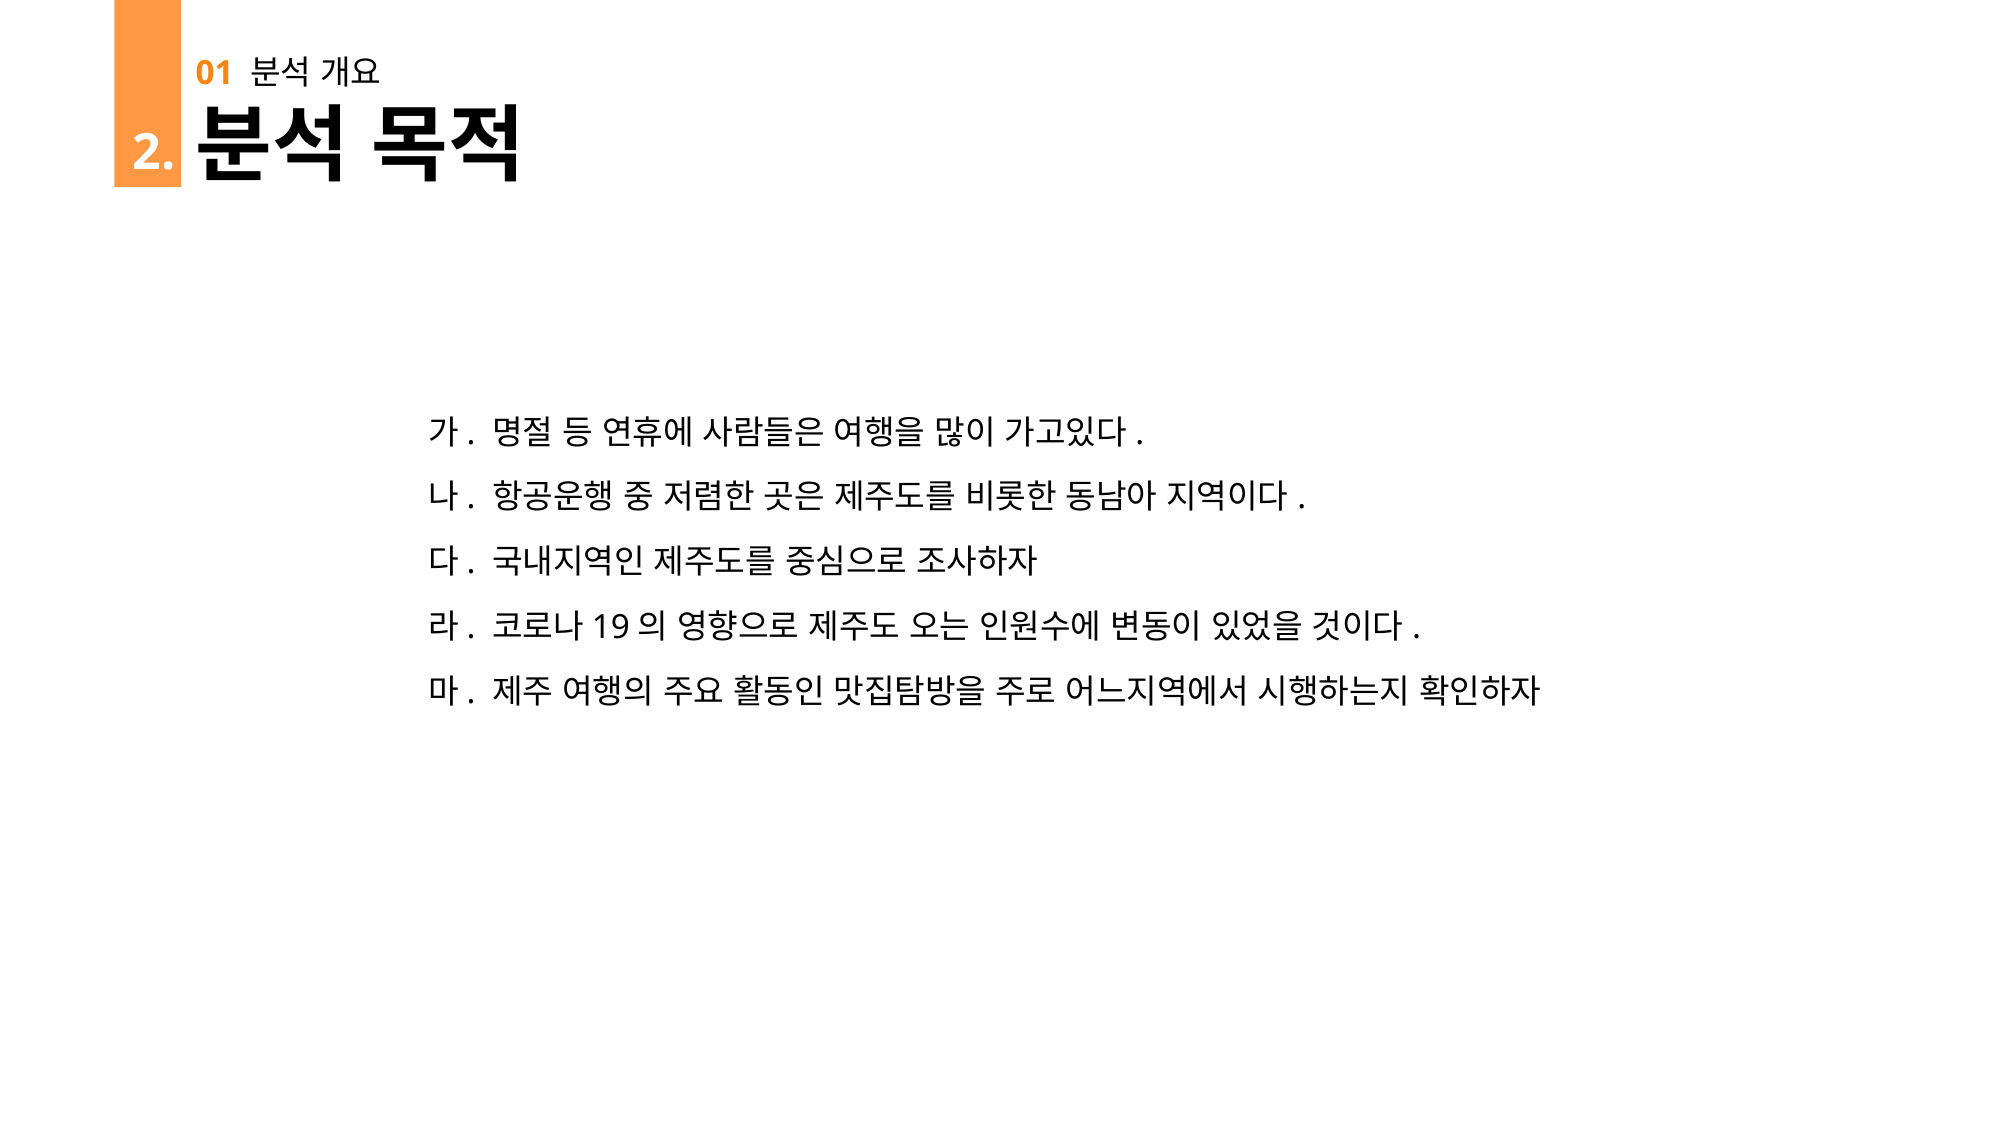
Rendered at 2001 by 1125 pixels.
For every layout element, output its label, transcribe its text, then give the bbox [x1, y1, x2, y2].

text_box 2. [101, 112, 194, 187]
text_box 01 분석 개요 [180, 44, 1220, 100]
text_box [113, 0, 182, 112]
text_box 가. 명절 등 연휴에 사람들은 여행을 많이 가고있다. 나. 항공운행 중 저렴한 곳은 제주도를 비롯한 동남아 지역이다. 다. 국내지역인 제주도를 중심으로 조사하자 라. 코로나19의 영향으로 제주도 오는 인원수에 변동이 있었을 것이다. 마. 제주 여행의 주요 활동인 맛집탐방을 주로 어느지역에서 시행하는지 확인하자 [413, 403, 1744, 718]
text_box 분석 목적 [180, 100, 1220, 199]
